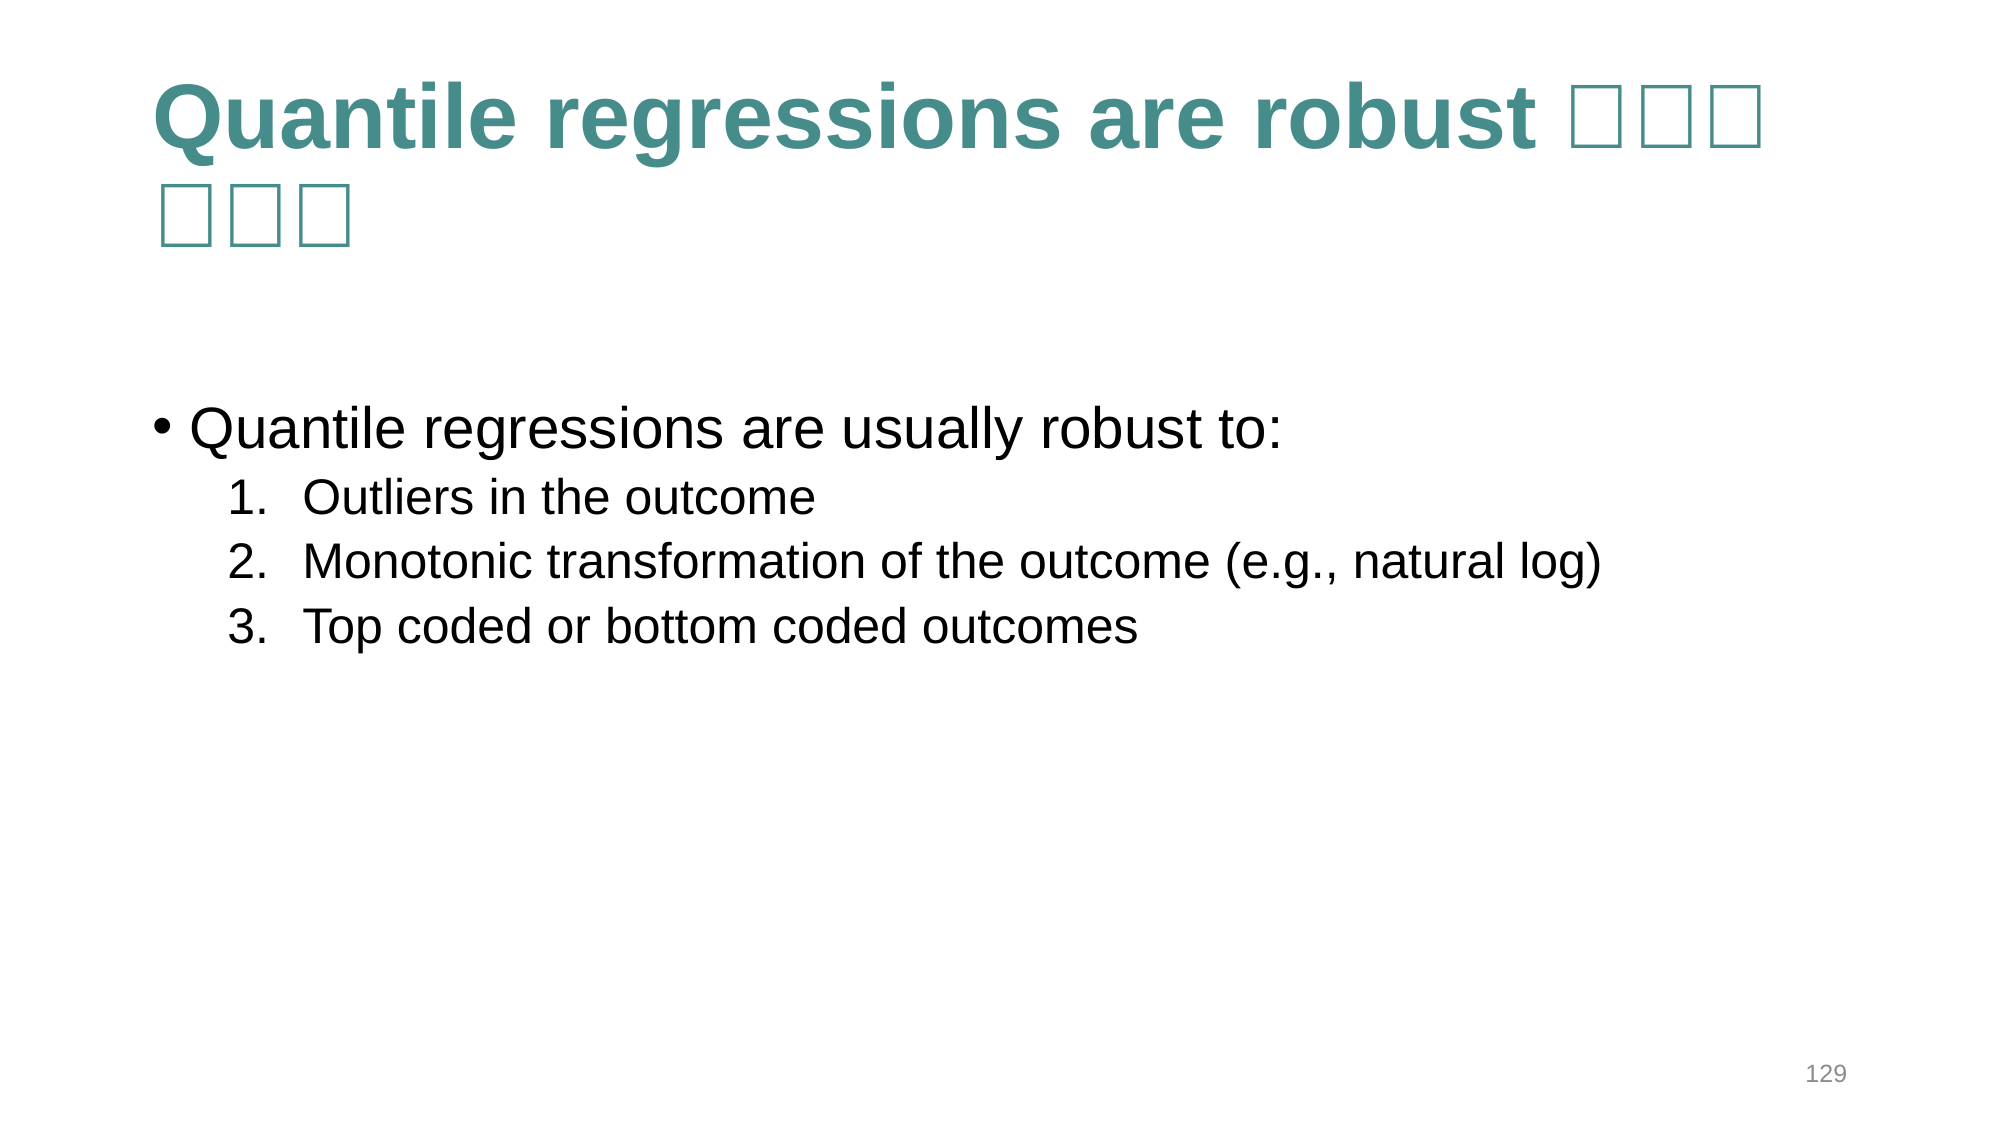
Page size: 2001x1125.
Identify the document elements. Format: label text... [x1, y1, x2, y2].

list Quantile regressions are usually robust to: Outliers in the outcome Monotonic transformation of the outcome (e.g., natural log) Top coded or bottom coded outcomes [137, 299, 1863, 1014]
title Quantile regressions are robust 💪🏾💪🏼💪🏾 [137, 59, 1863, 278]
slide_number 129 [1412, 1042, 1863, 1103]
